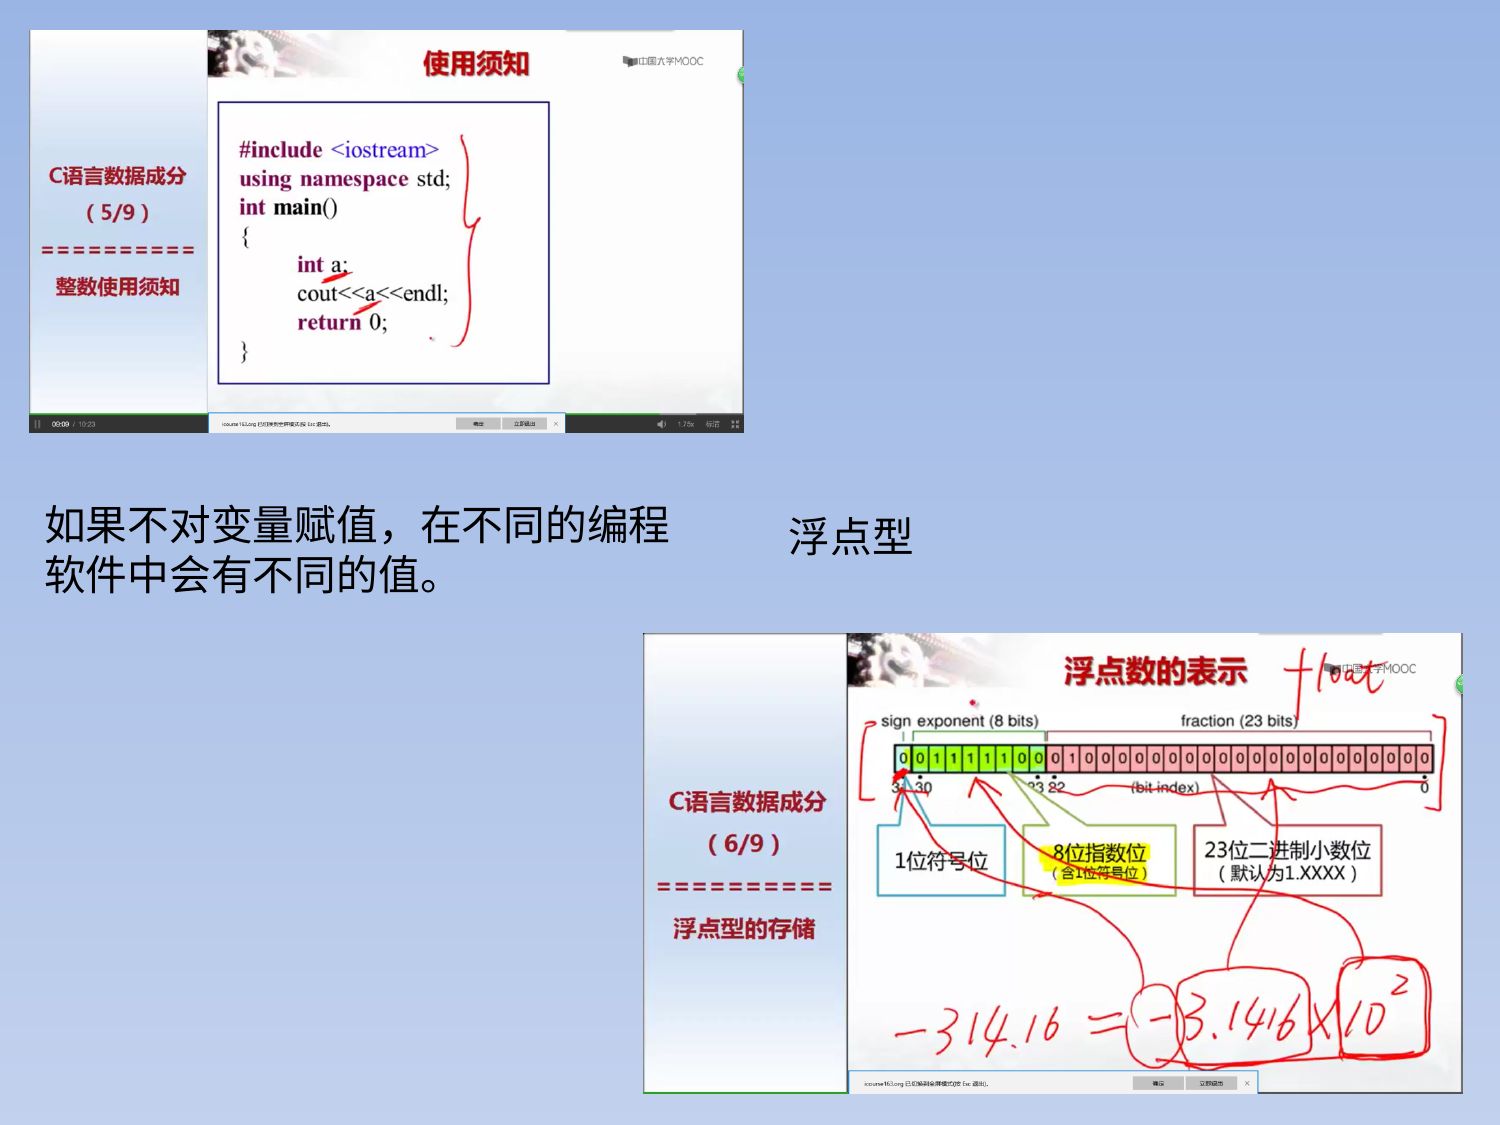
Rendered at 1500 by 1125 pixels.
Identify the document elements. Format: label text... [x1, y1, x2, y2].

text_box 如果不对变量赋值，在不同的编程软件中会有不同的值。 [29, 491, 715, 607]
text_box 浮点型 [773, 503, 1447, 569]
picture [29, 30, 744, 433]
picture [643, 633, 1464, 1095]
